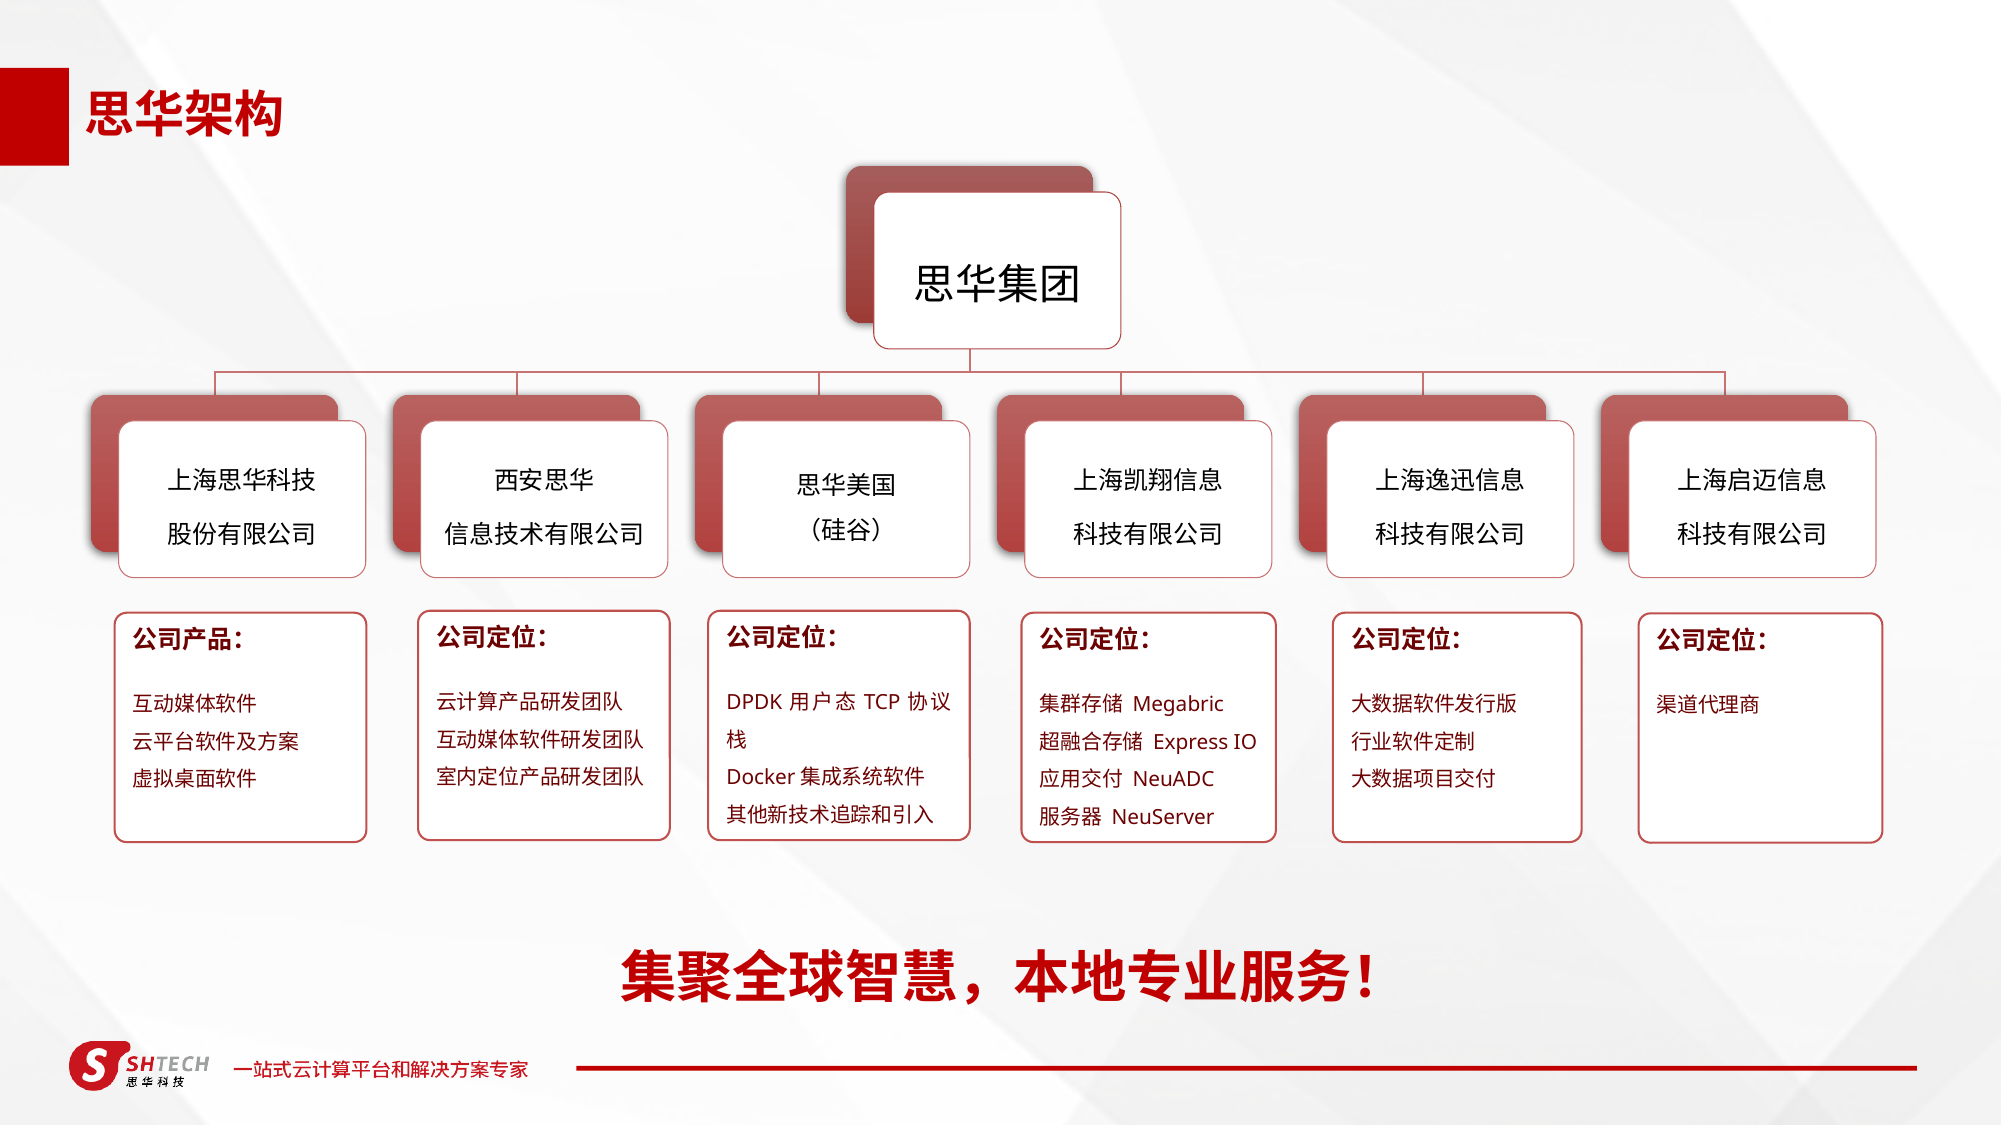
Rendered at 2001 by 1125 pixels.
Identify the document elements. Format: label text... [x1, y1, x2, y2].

text_box 公司定位： DPDK用户态TCP协议栈 Docker集成系统软件 其他新技术追踪和引入 [707, 609, 971, 842]
title 思华架构 [69, 67, 1919, 166]
text_box 公司产品： 互动媒体软件 云平台软件及方案 虚拟桌面软件 [113, 611, 368, 844]
text_box 公司定位： 集群存储 Megabric 超融合存储 Express IO 应用交付 NeuADC 服务器 NeuServer [1020, 611, 1277, 844]
text_box 公司定位： 云计算产品研发团队 互动媒体软件研发团队 室内定位产品研发团队 [417, 609, 671, 842]
text_box 公司定位： 渠道代理商 [1637, 612, 1884, 844]
text_box 公司定位： 大数据软件发行版 行业软件定制 大数据项目交付 [1331, 611, 1583, 844]
picture [55, 1033, 545, 1100]
text_box 集聚全球智慧，本地专业服务！ [604, 942, 1402, 1017]
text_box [91, 165, 1876, 578]
